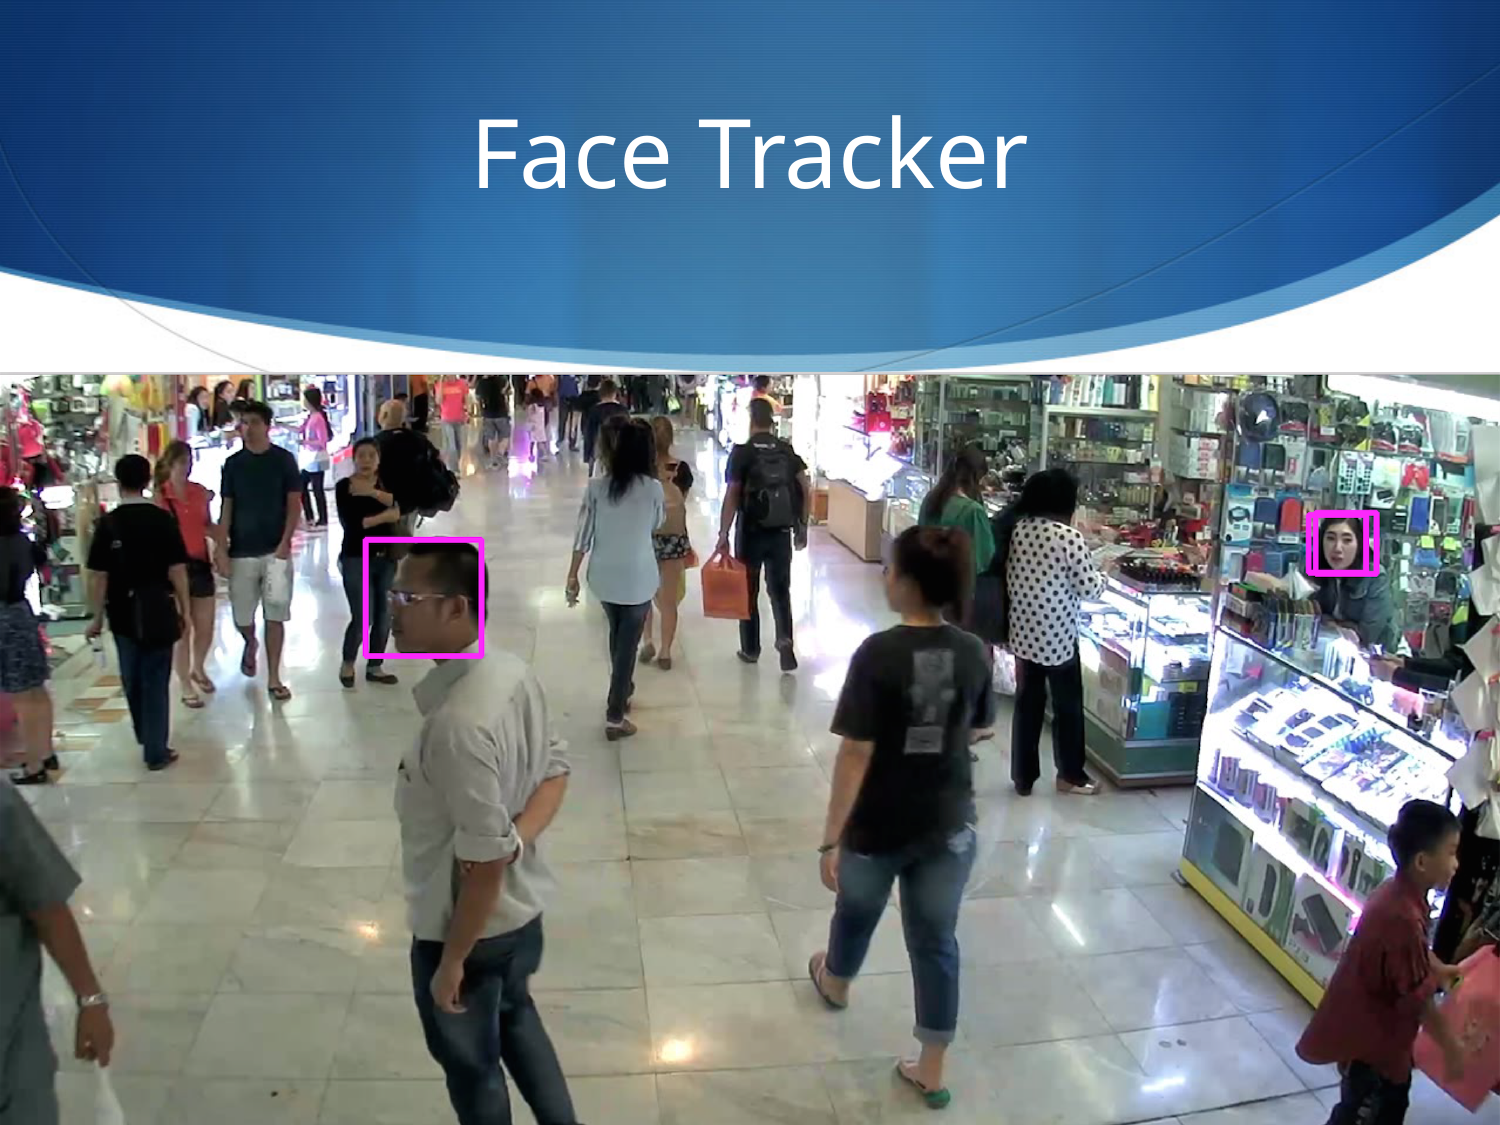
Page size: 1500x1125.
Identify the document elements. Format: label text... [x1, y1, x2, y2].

picture [0, 0, 1500, 1125]
title Face Tracker [75, 56, 1425, 245]
